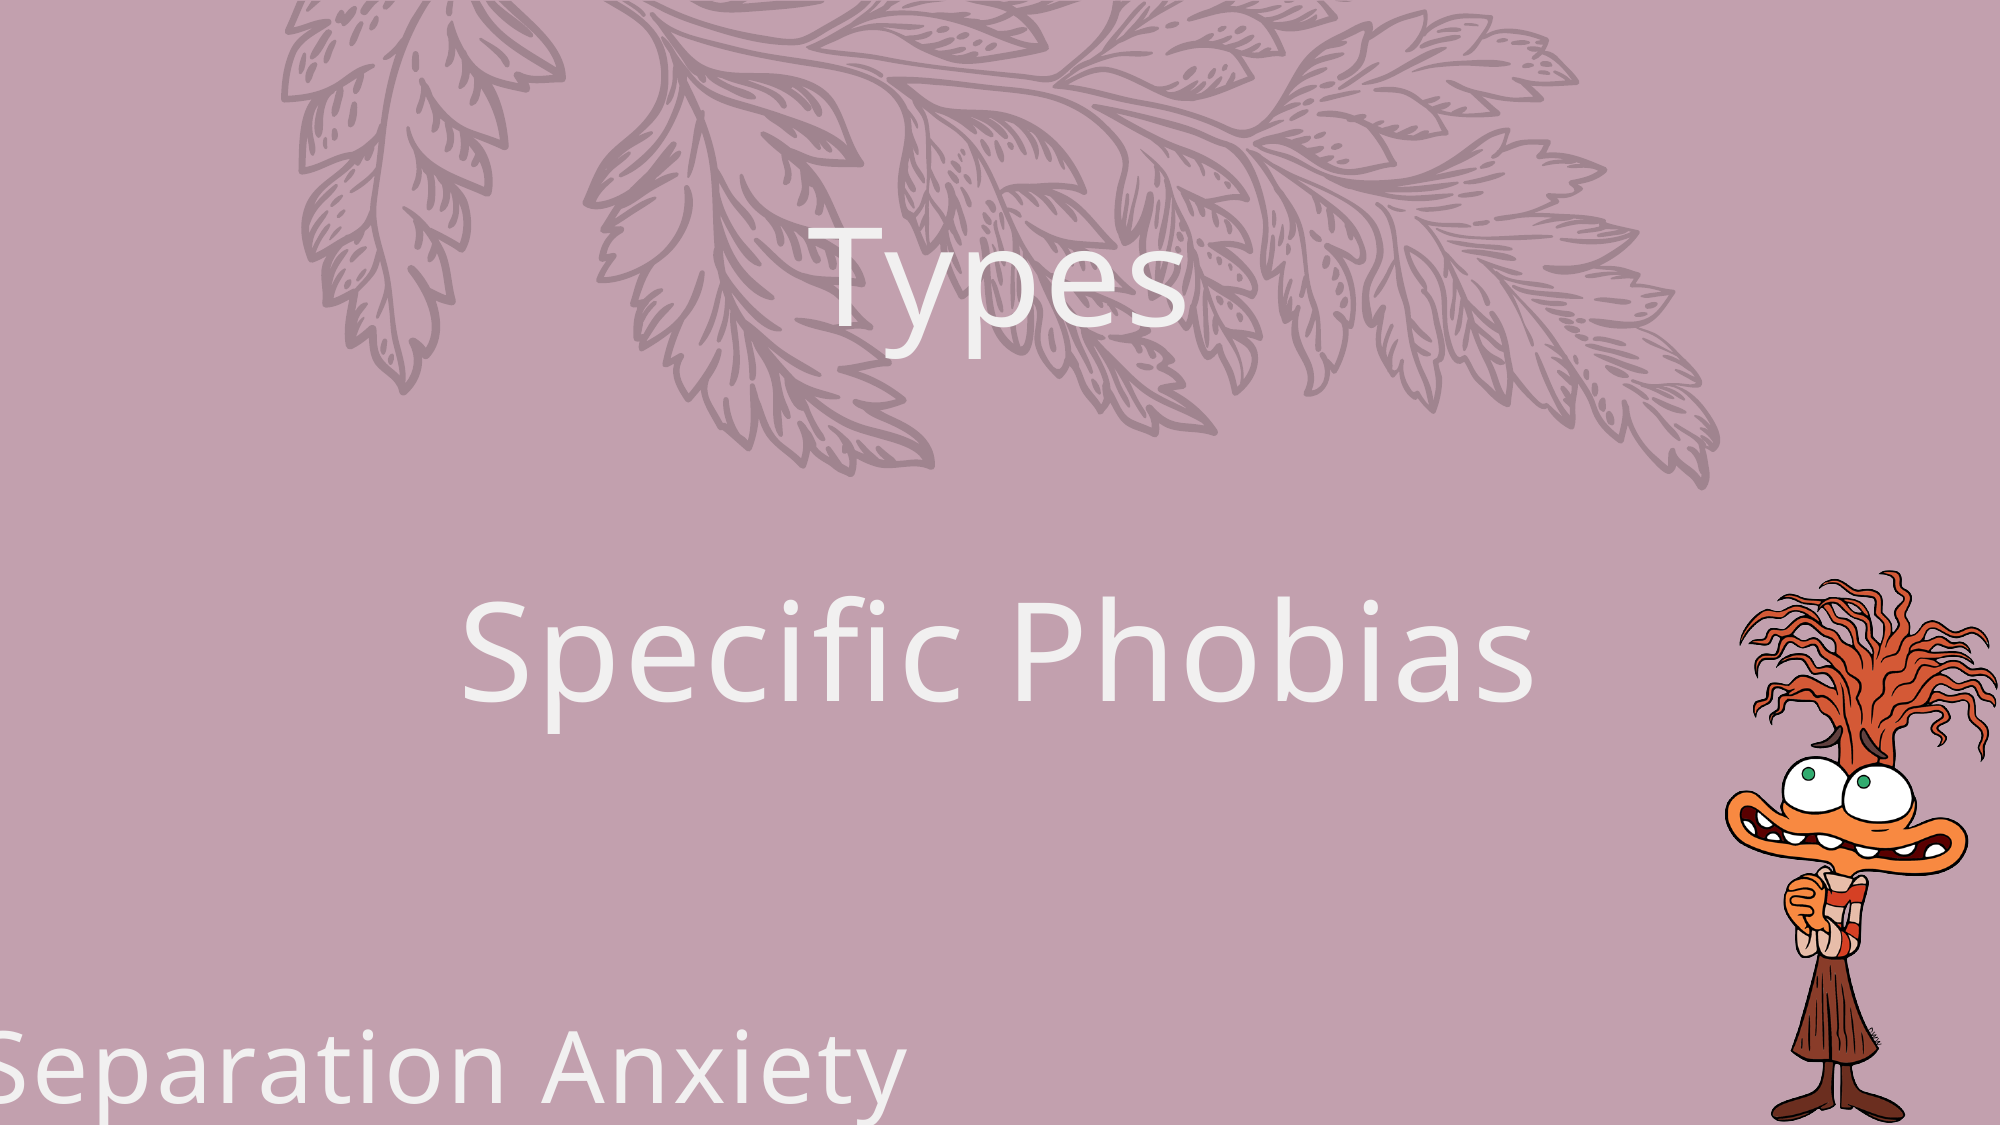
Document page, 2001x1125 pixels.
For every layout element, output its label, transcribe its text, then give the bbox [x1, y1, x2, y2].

text_box Separation Anxiety Disorder [0, 1031, 1019, 1125]
picture [1721, 565, 2000, 1125]
title Types [137, 143, 1863, 421]
text_box Specific Phobias [424, 562, 1575, 751]
